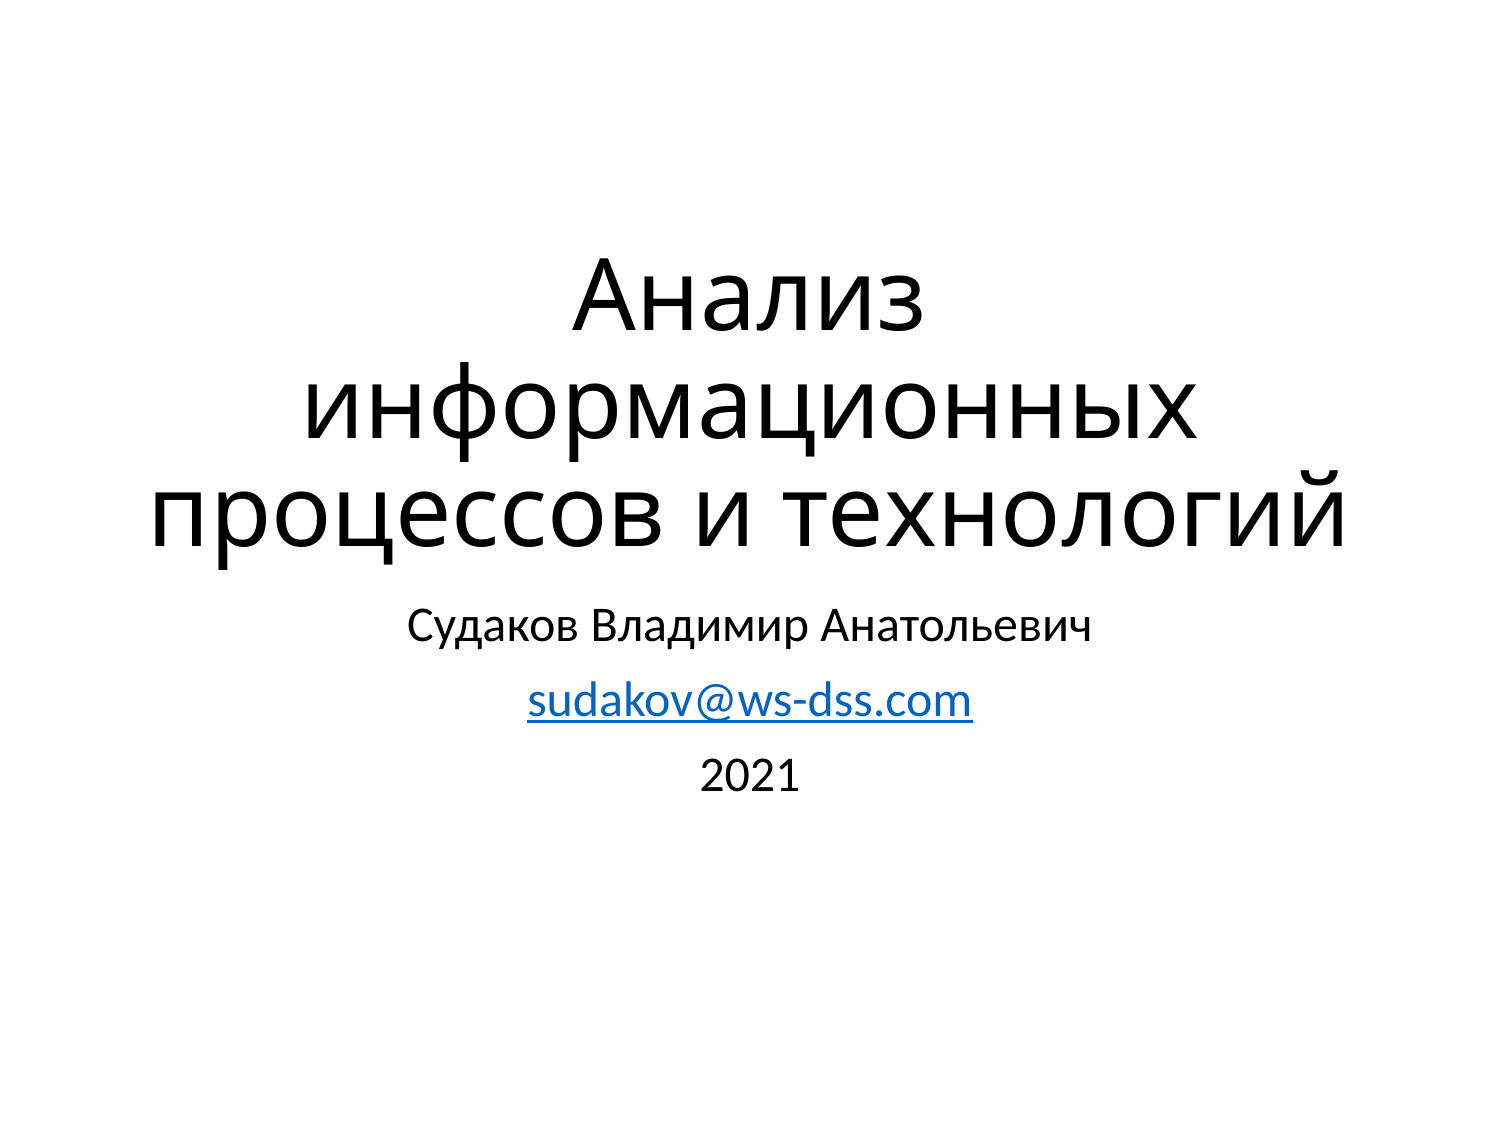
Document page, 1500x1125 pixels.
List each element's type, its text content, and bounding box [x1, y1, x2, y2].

title Анализ информационных процессов и технологий [112, 184, 1388, 576]
subtitle Судаков Владимир Анатольевич sudakov@ws-dss.com 2021 [187, 590, 1313, 863]
